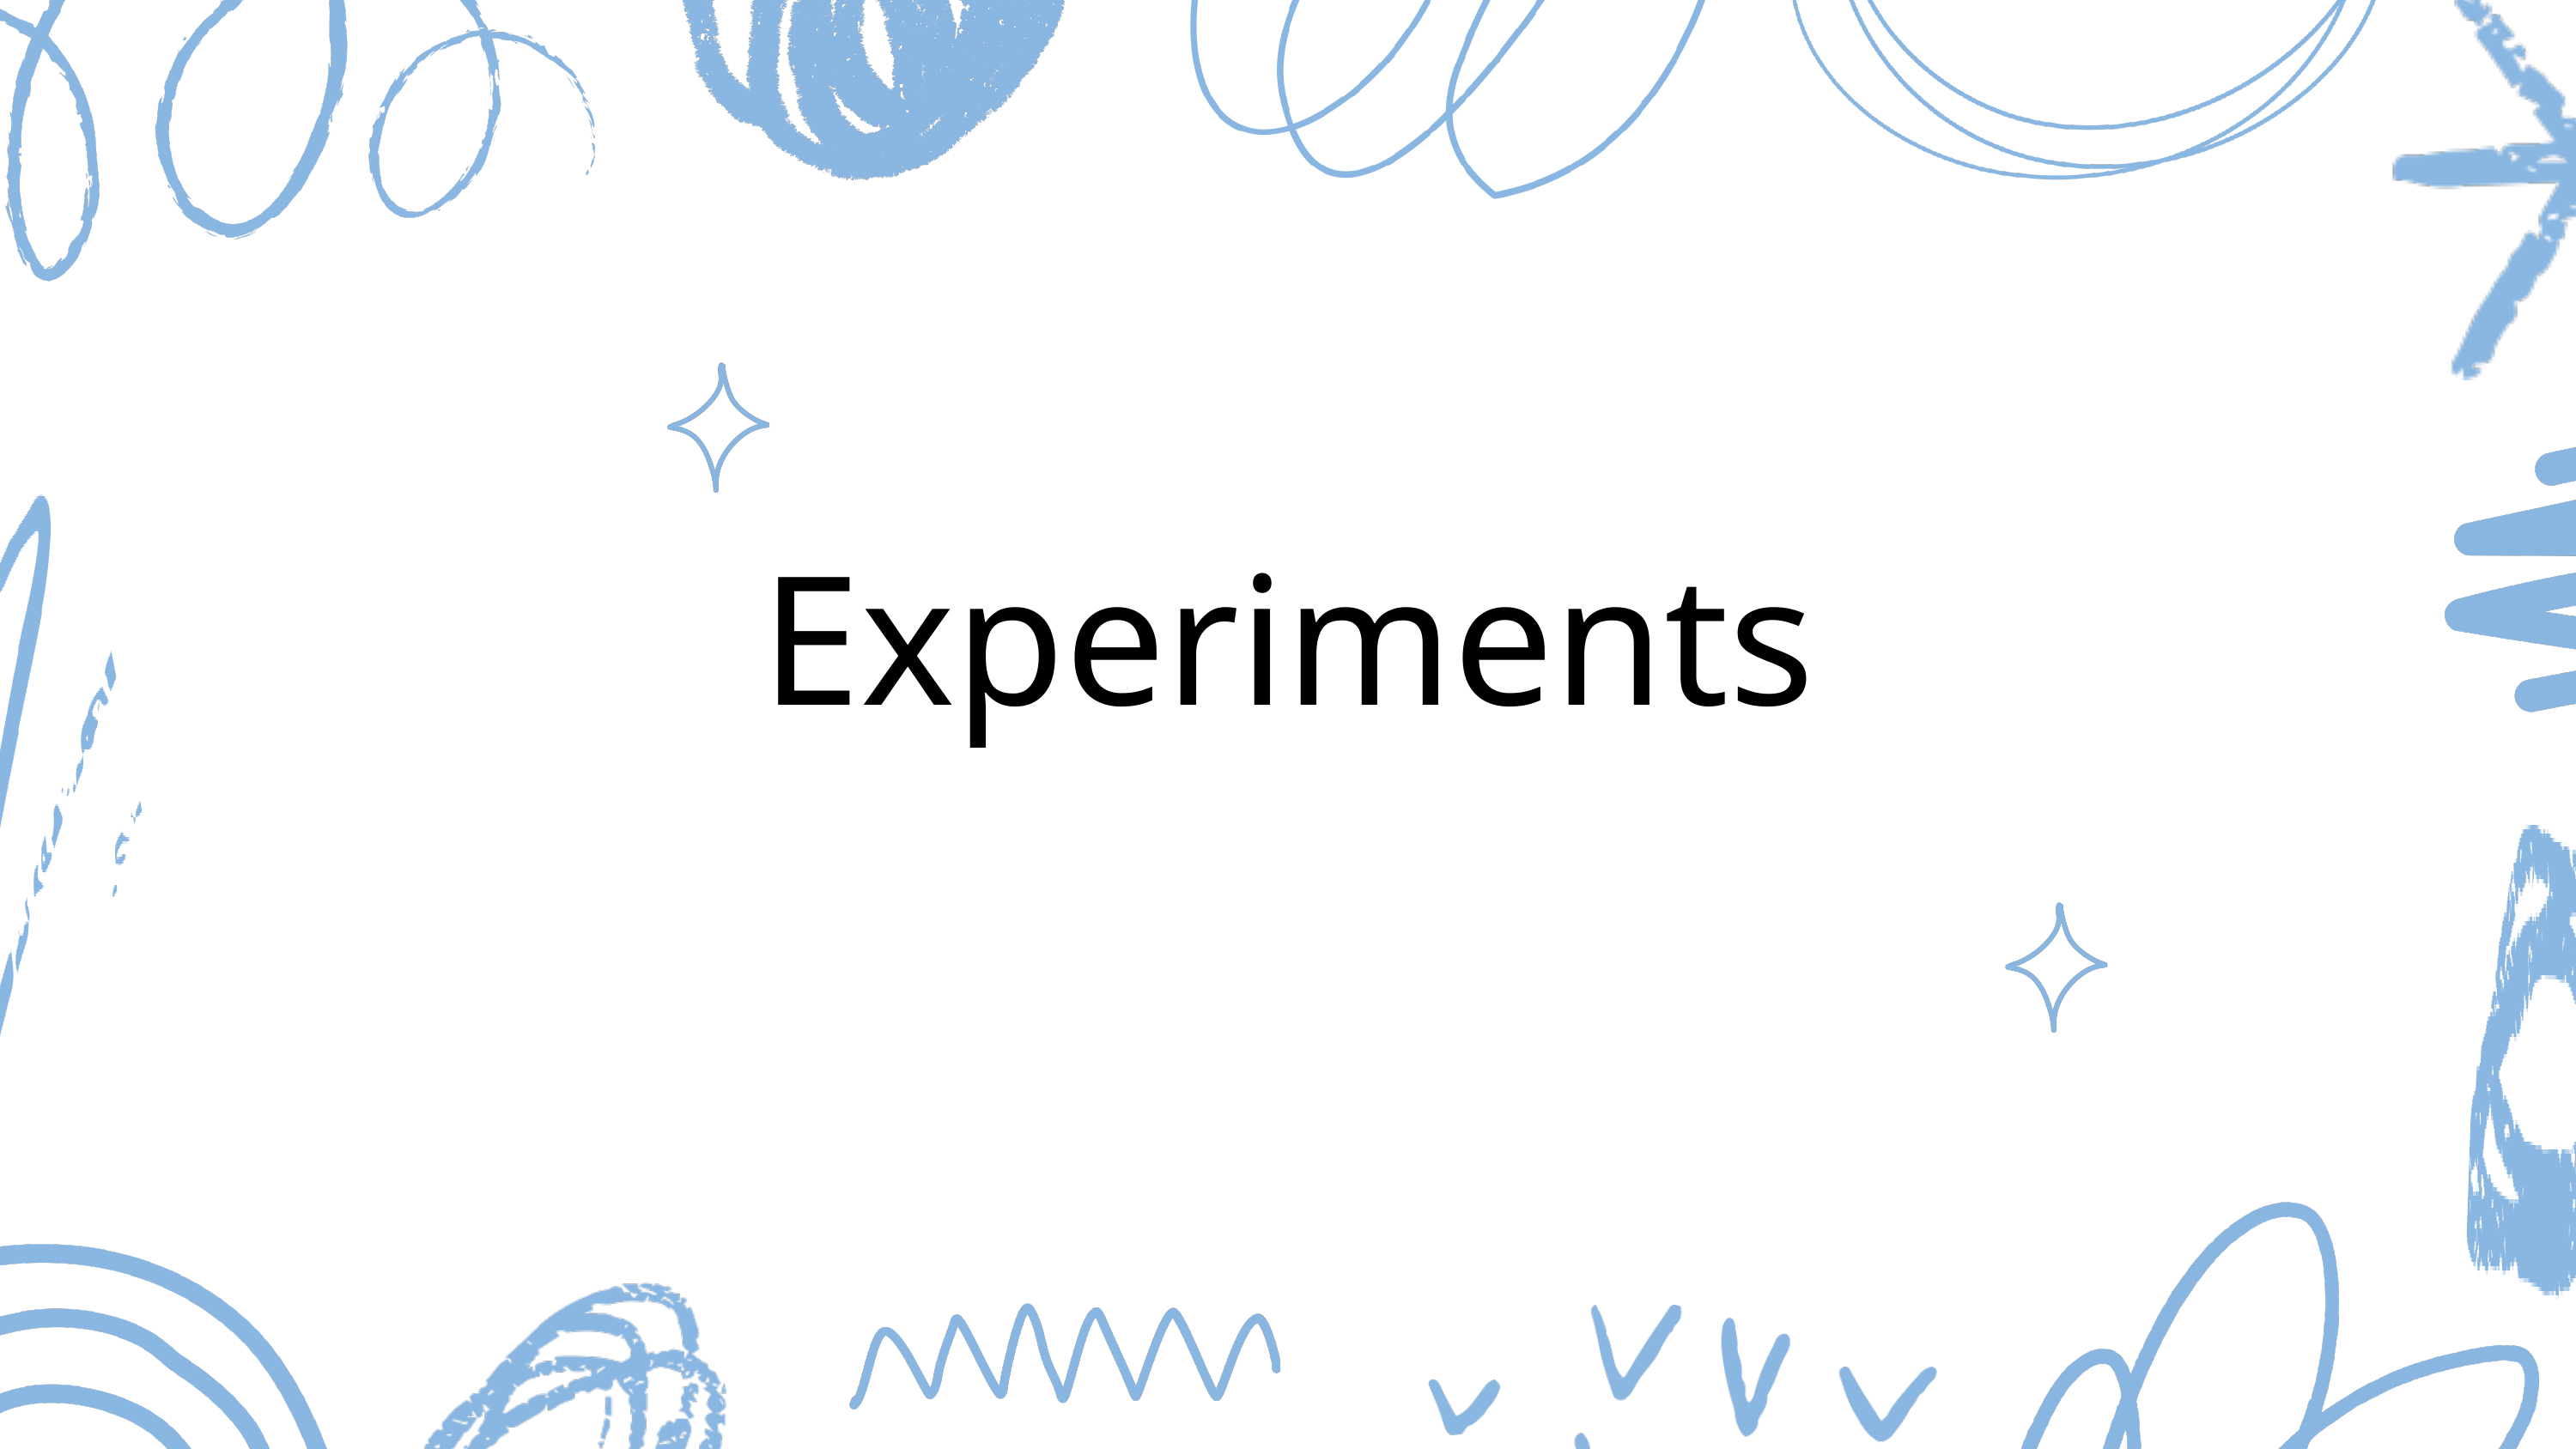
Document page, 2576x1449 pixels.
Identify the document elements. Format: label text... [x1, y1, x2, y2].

text_box [1818, 0, 2391, 183]
text_box [667, 362, 770, 493]
text_box [0, 1213, 362, 1449]
text_box [1043, 0, 1818, 200]
text_box [849, 1303, 1281, 1410]
text_box [2391, 0, 2576, 380]
text_box [2002, 1202, 2576, 1449]
text_box [2431, 380, 2576, 822]
text_box [361, 1280, 726, 1449]
text_box [2005, 902, 2108, 1033]
text_box [2464, 822, 2576, 1302]
text_box [1428, 1303, 2002, 1449]
text_box Experiments [519, 573, 2057, 742]
text_box [0, 0, 596, 282]
text_box [0, 333, 181, 1046]
text_box [680, 0, 1089, 183]
